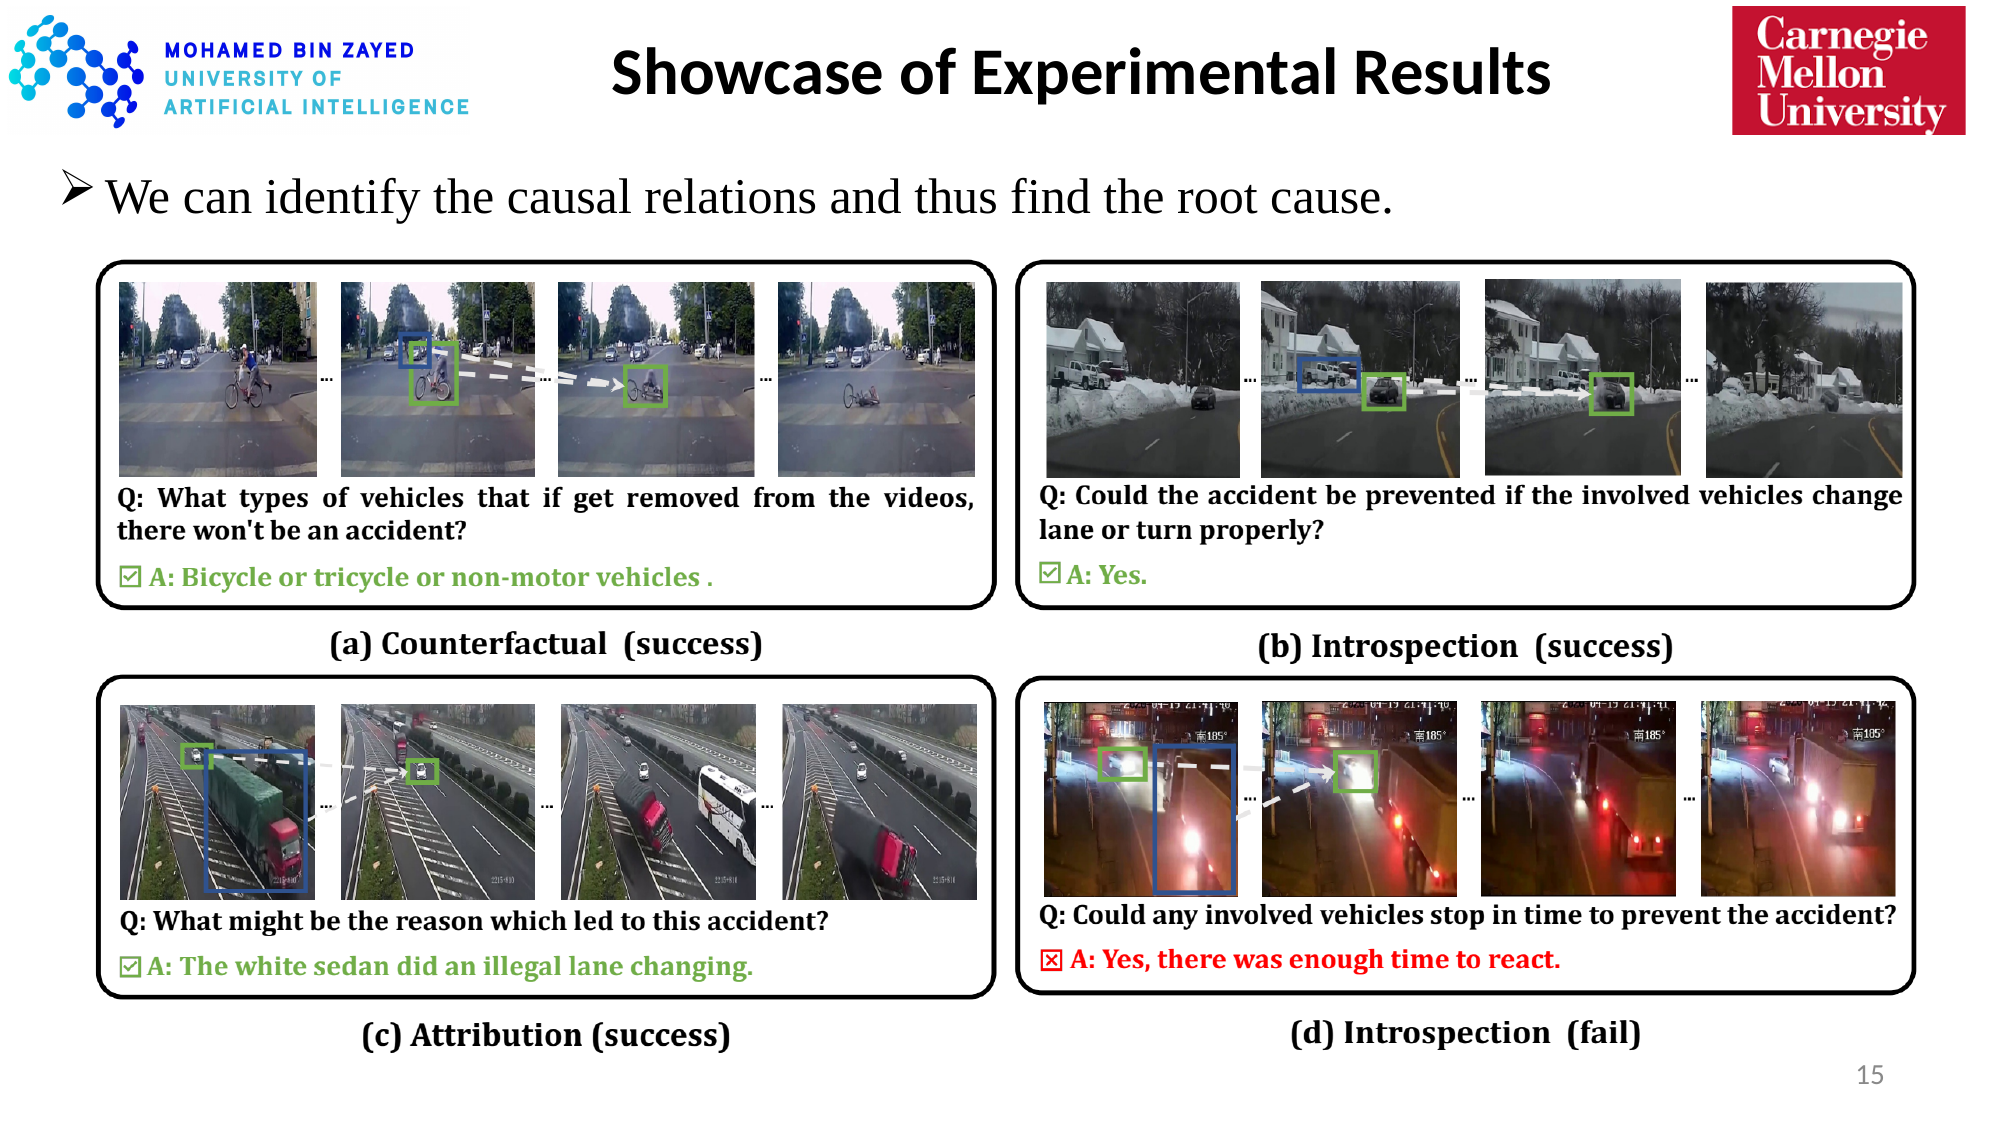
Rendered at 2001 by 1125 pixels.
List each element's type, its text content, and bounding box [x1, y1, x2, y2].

picture [7, 6, 470, 135]
text_box We can identify the causal relations and thus find the root cause. [43, 156, 1969, 232]
text_box Showcase of Experimental Results [480, 20, 1685, 133]
text_box [325, 26, 376, 77]
slide_number 15 [1433, 1066, 1900, 1103]
picture [92, 254, 1920, 1056]
picture [1732, 6, 1966, 135]
